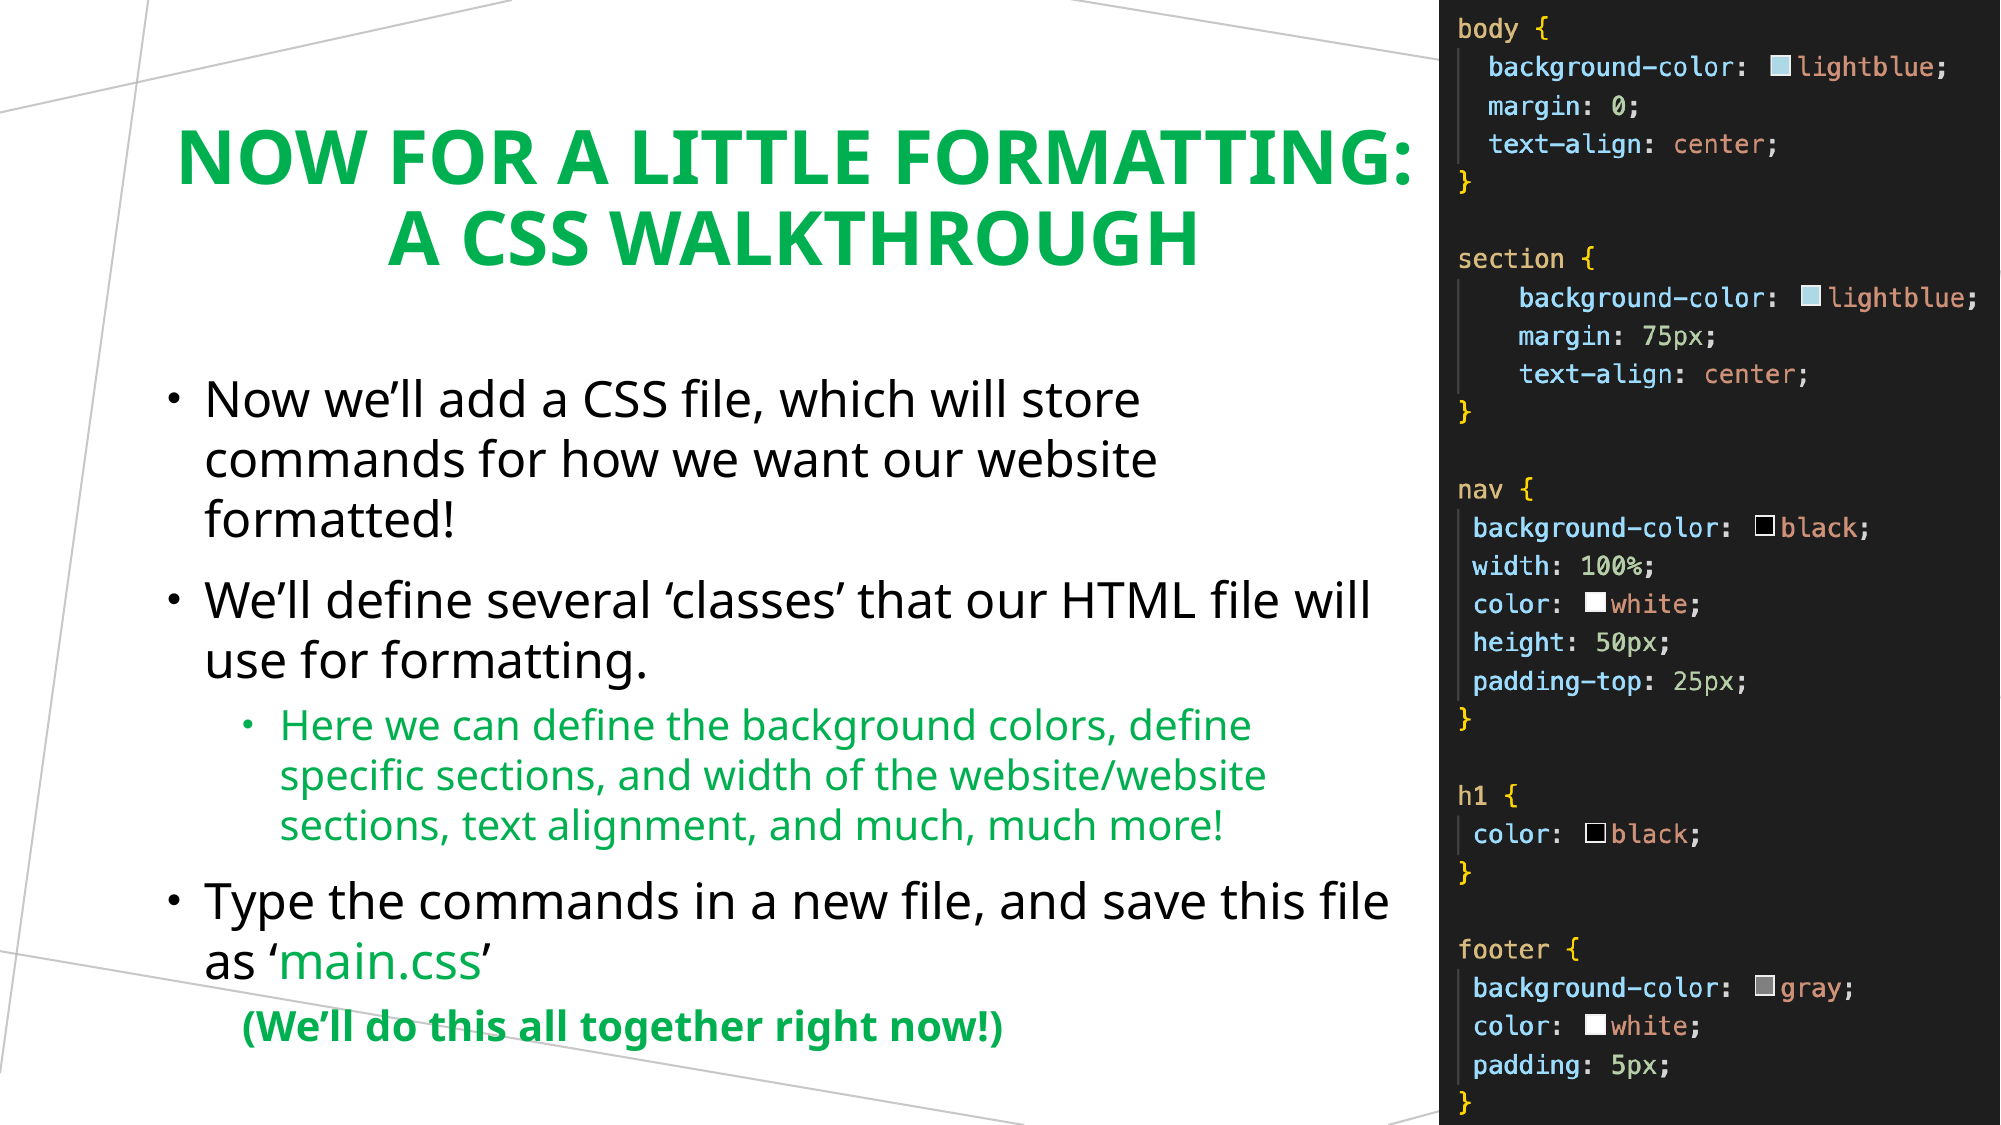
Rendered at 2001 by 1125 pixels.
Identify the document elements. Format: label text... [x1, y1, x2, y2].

picture [1439, 0, 2000, 1125]
list Now we’ll add a CSS file, which will store commands for how we want our website formatted! We’ll define several ‘classes’ that our HTML file will use for formatting. Here we can define the background colors, define specific sections, and width of the website/website sections, text alignment, and much, much more! Type the commands in a new file, and save this file as ‘main.css’ (We’ll do this all together right now!) [152, 360, 1413, 1021]
title Now for a little formatting: A CSS Walkthrough [152, 87, 1439, 315]
